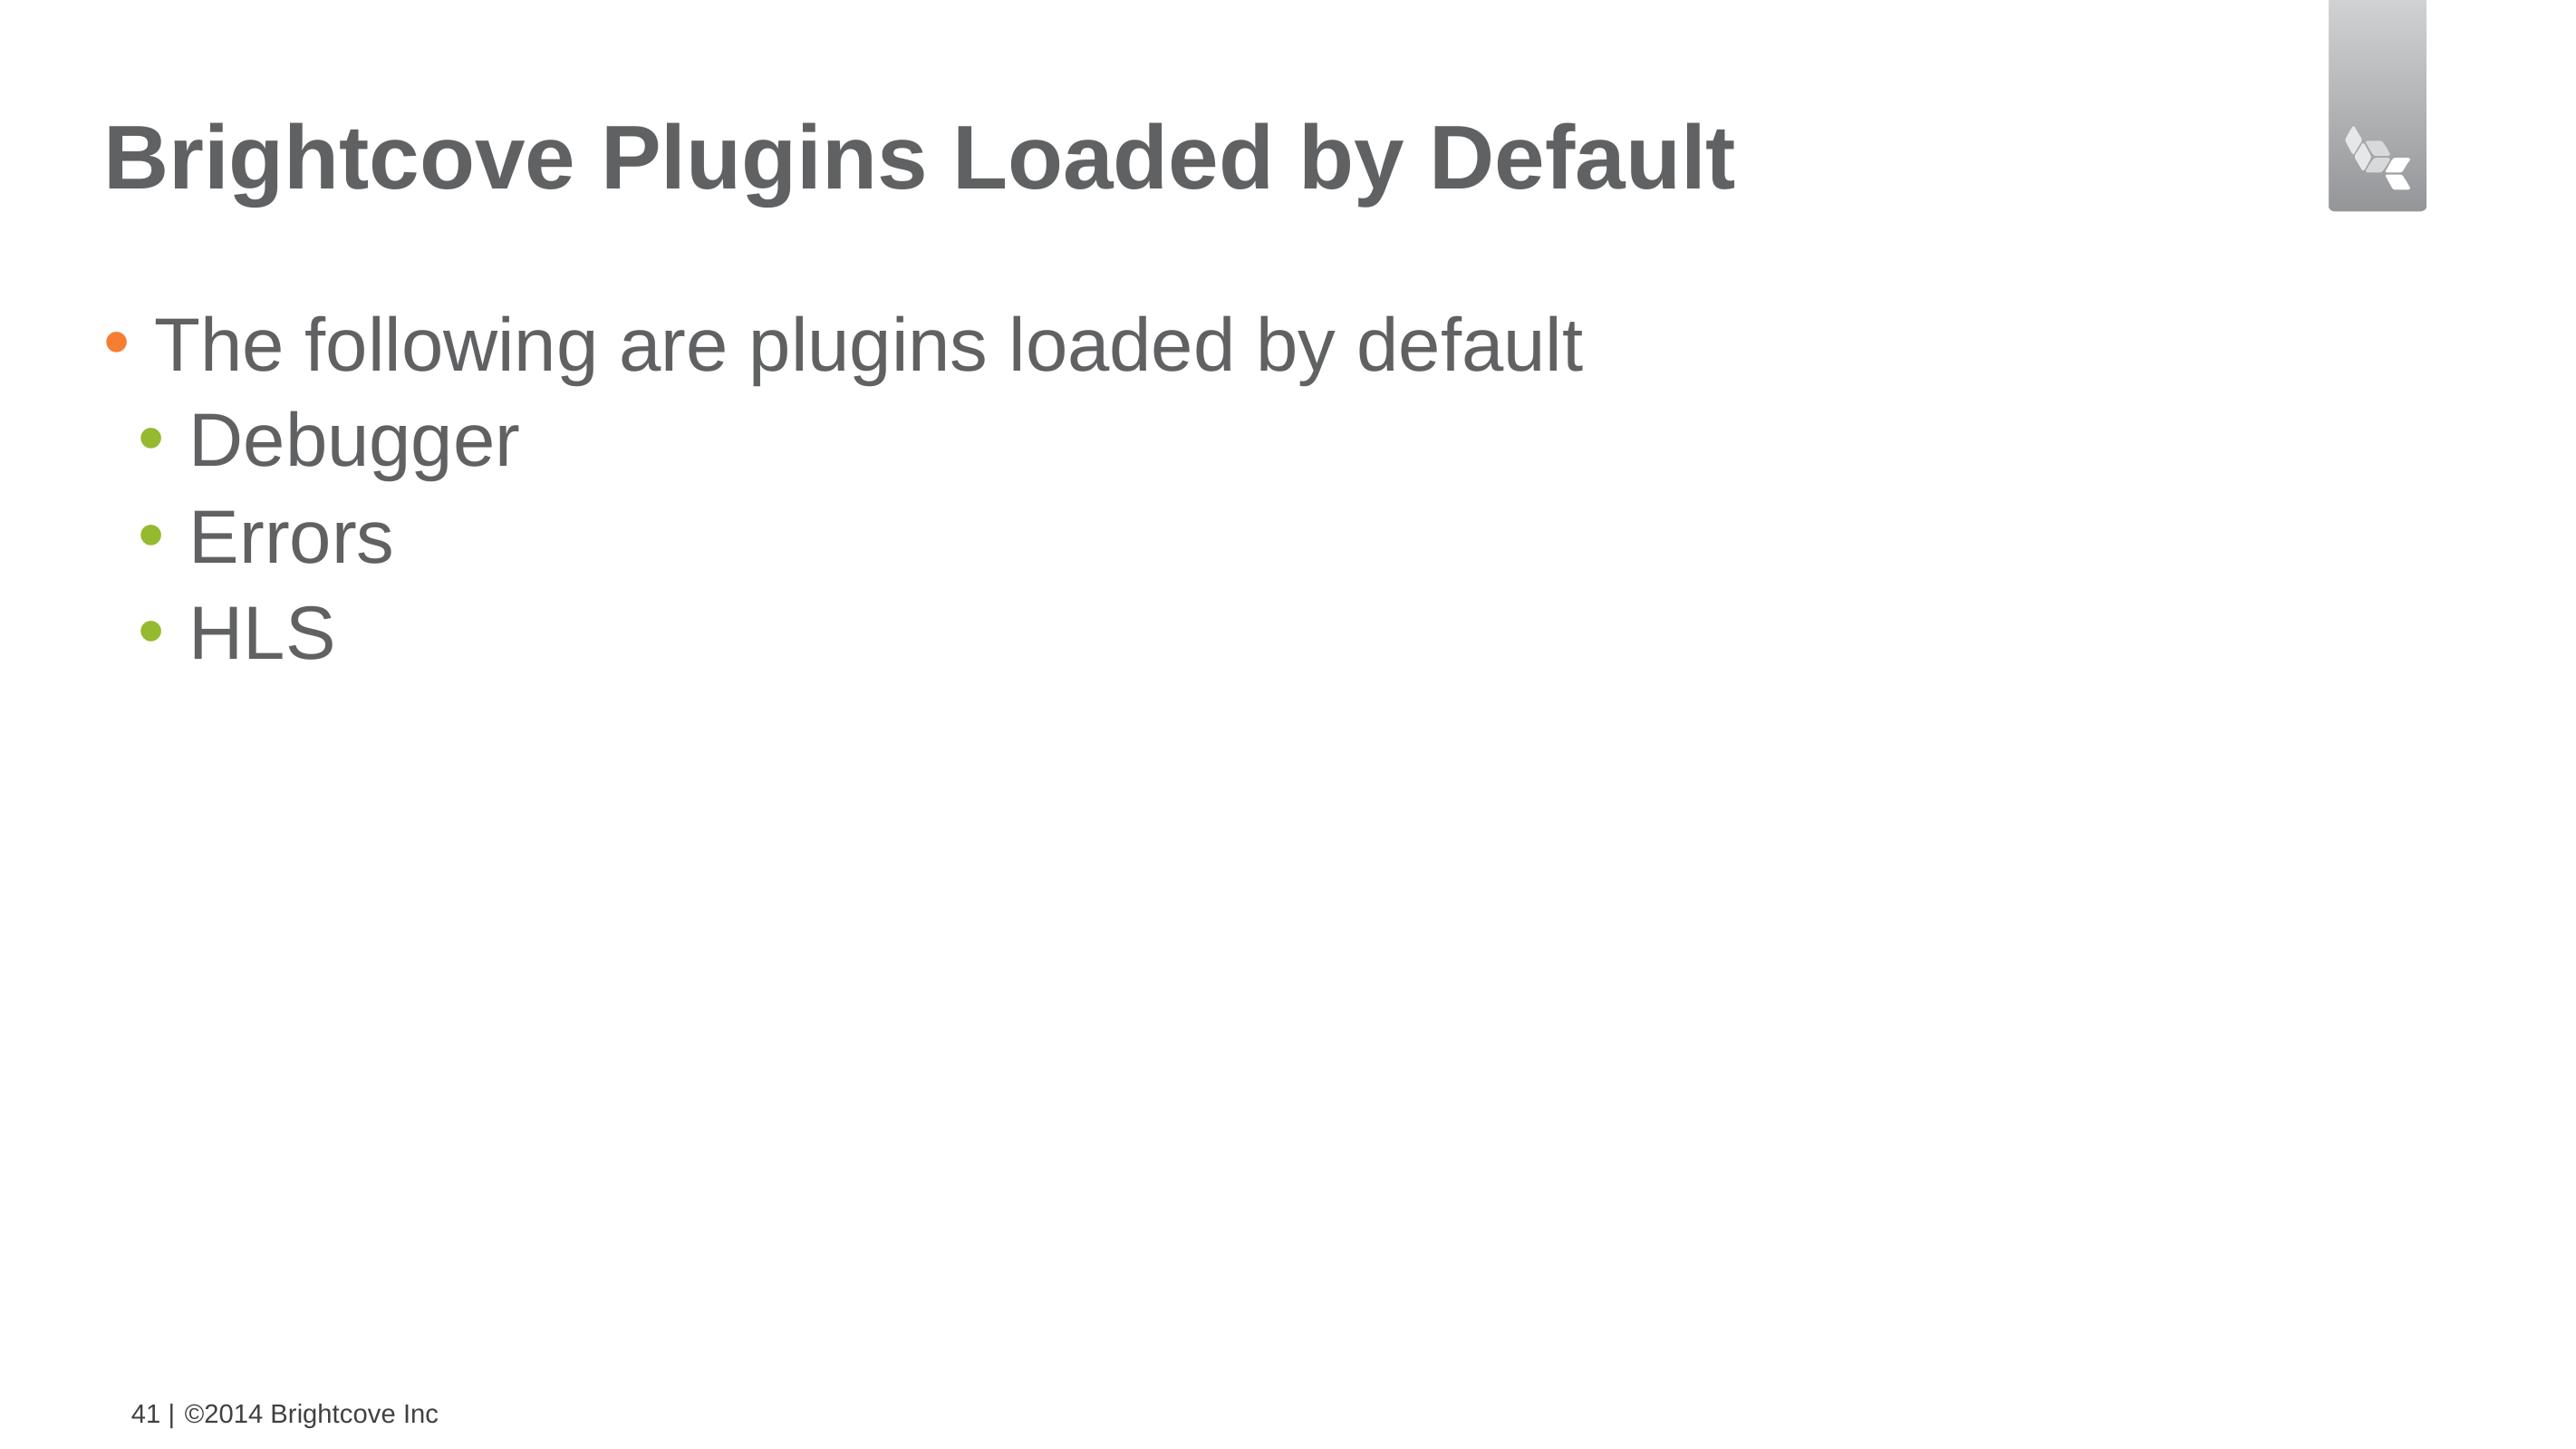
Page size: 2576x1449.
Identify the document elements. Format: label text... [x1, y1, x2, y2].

title Brightcove Plugins Loaded by Default [80, 44, 2270, 260]
list The following are plugins loaded by default Debugger Errors HLS [80, 284, 2441, 1302]
slide_number 41 | [88, 1374, 189, 1449]
footer ©2014 Brightcove Inc [189, 1374, 988, 1449]
